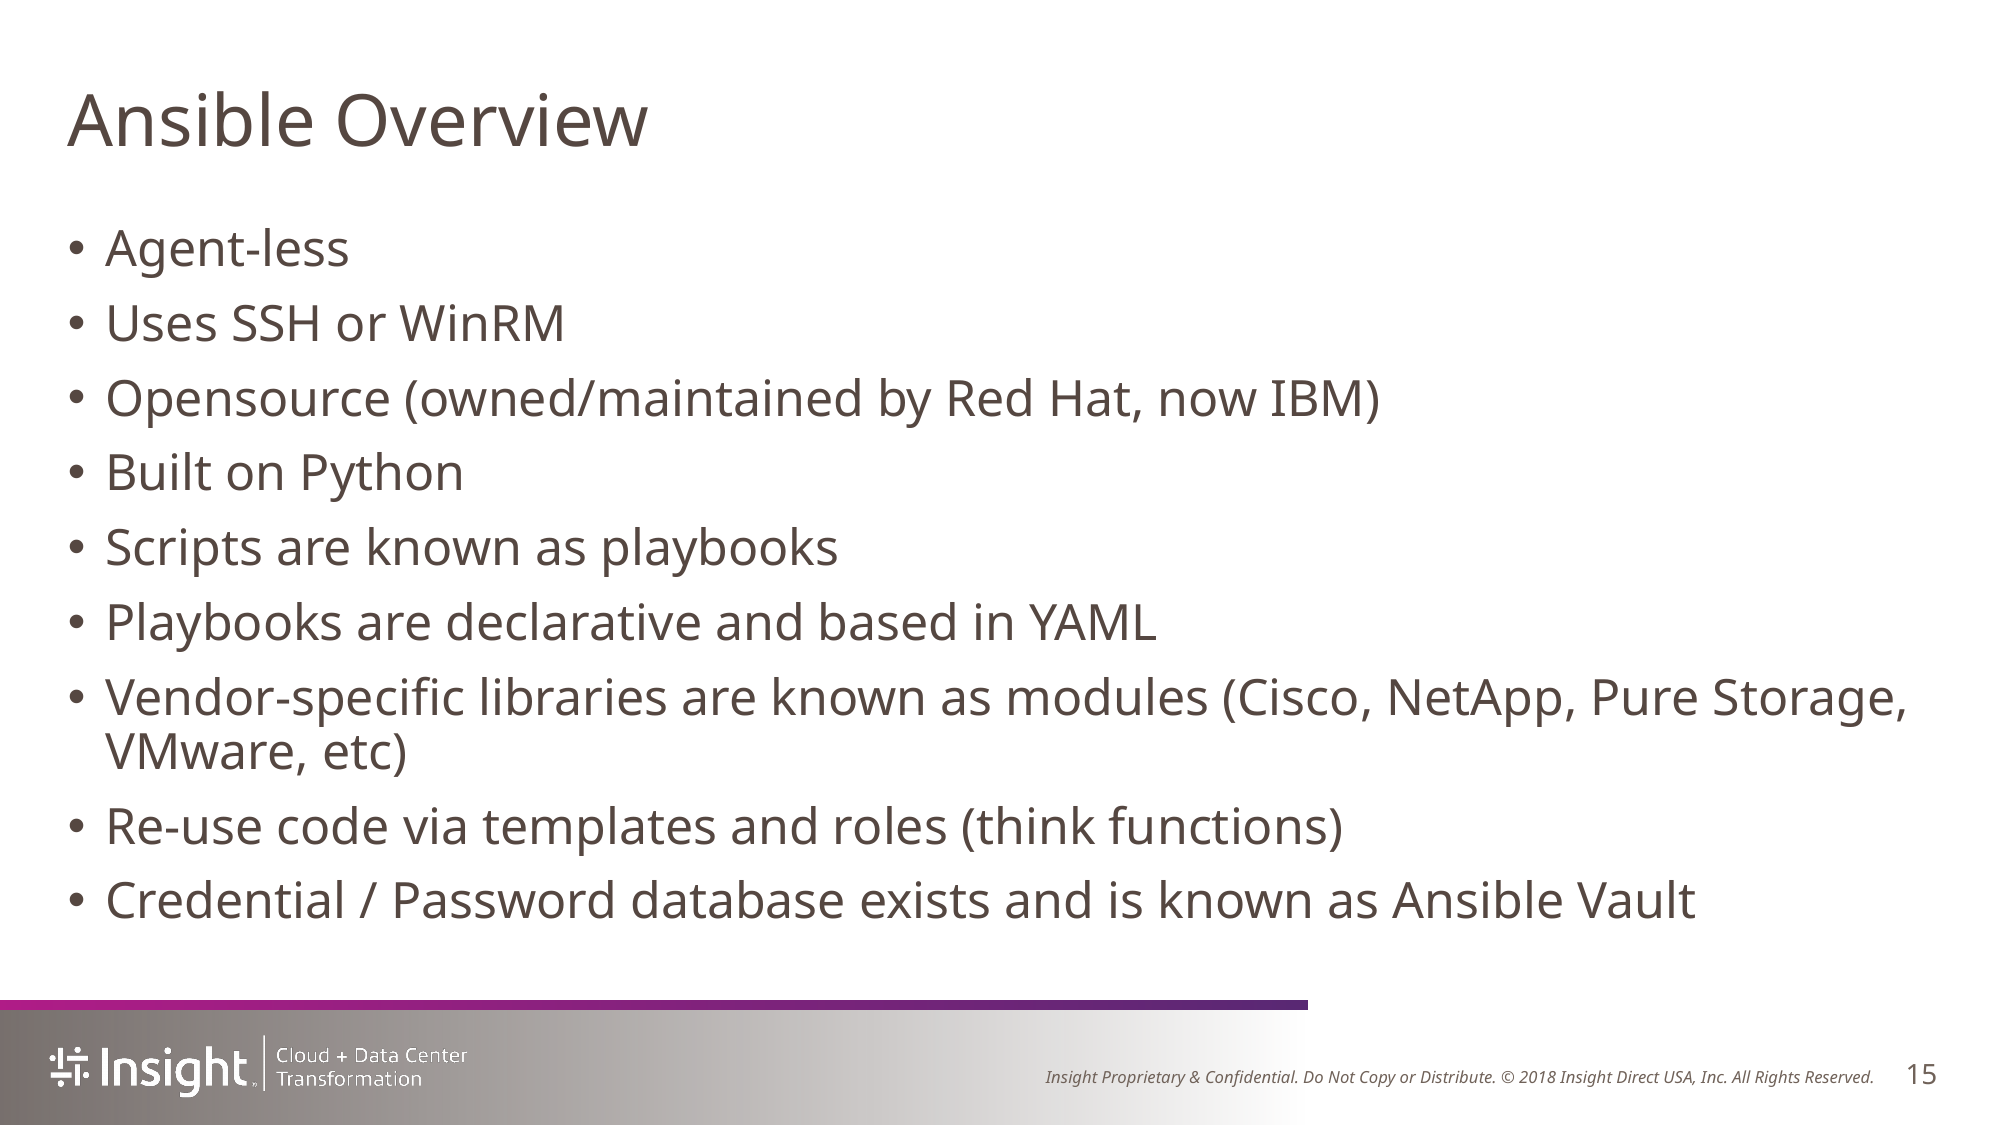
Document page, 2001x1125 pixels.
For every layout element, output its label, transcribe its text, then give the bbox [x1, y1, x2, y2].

title Ansible Overview [52, 48, 1960, 198]
picture [25, 1003, 480, 1124]
list Agent-less Uses SSH or WinRM Opensource (owned/maintained by Red Hat, now IBM) Built on Python Scripts are known as playbooks Playbooks are declarative and based in YAML Vendor-specific libraries are known as modules (Cisco, NetApp, Pure Storage, VMware, etc) Re-use code via templates and roles (think functions) Credential / Password database exists and is known as Ansible Vault [52, 215, 1957, 962]
